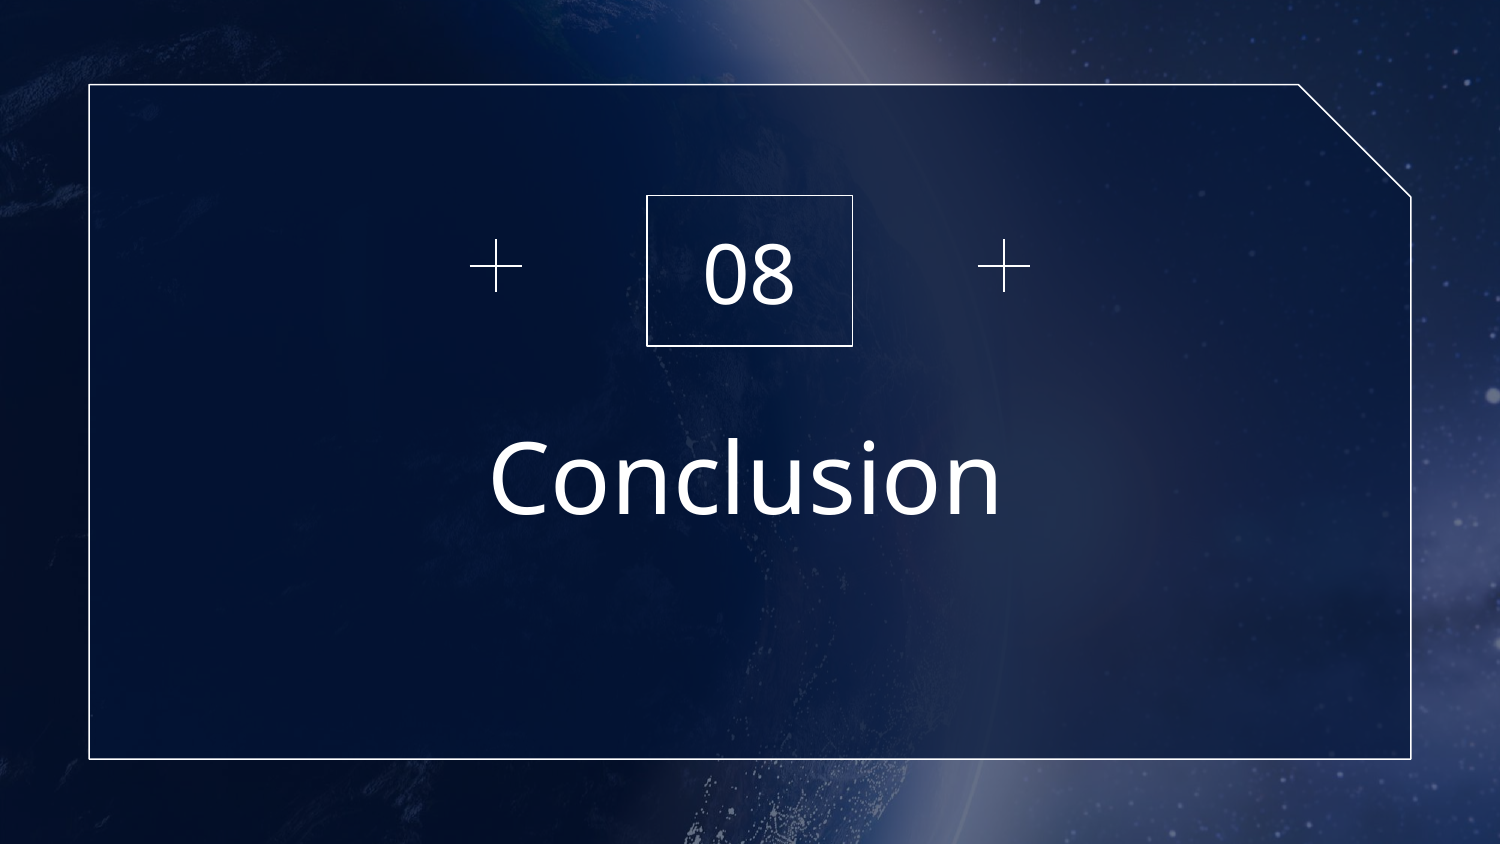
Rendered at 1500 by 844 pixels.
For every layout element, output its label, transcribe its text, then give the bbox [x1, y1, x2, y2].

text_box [977, 239, 1031, 293]
title 08 [646, 195, 853, 347]
title Conclusion [88, 399, 1404, 552]
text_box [469, 239, 523, 293]
